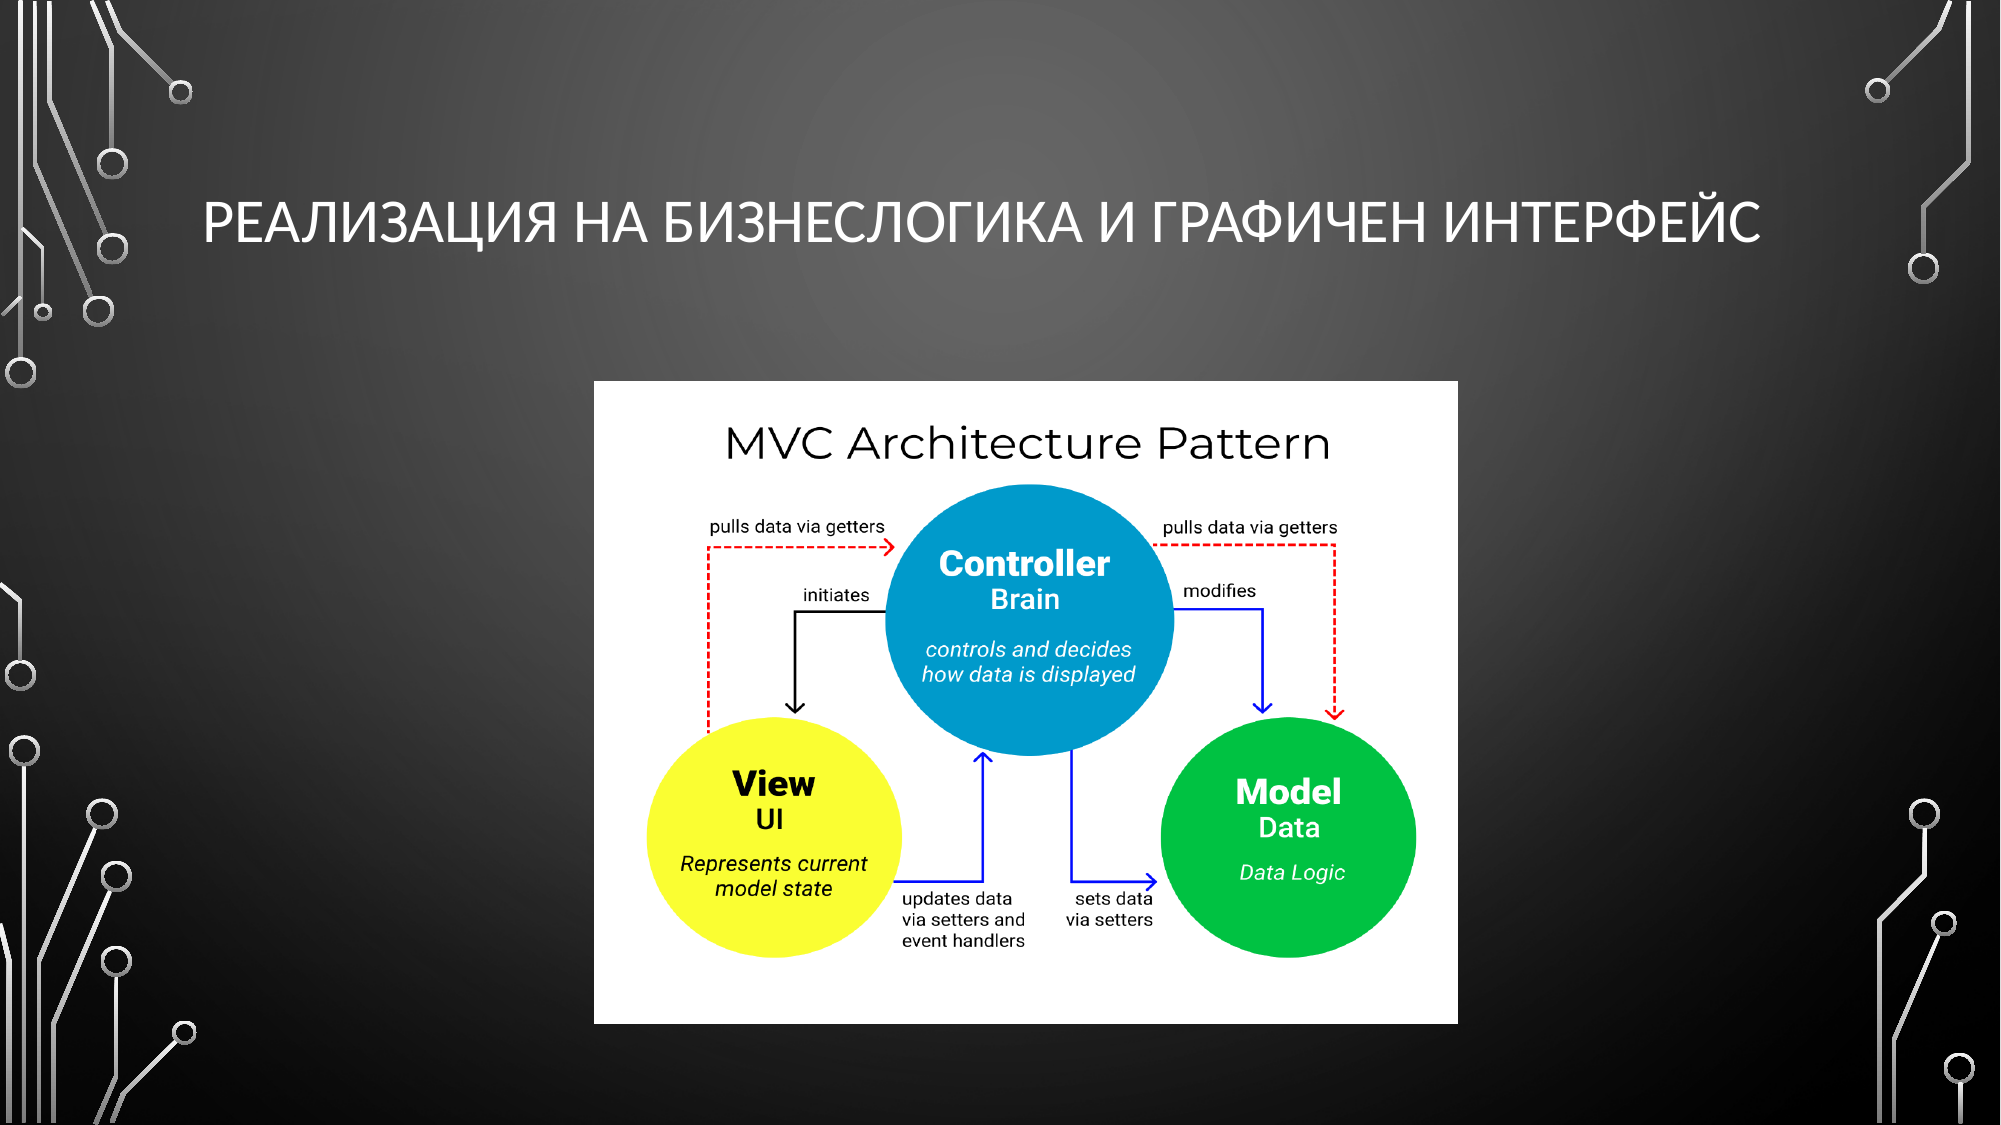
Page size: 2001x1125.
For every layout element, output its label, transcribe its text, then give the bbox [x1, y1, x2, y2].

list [594, 381, 1459, 1024]
title Реализация на бизнеслогика и графичен интерфейс [187, 101, 1813, 344]
